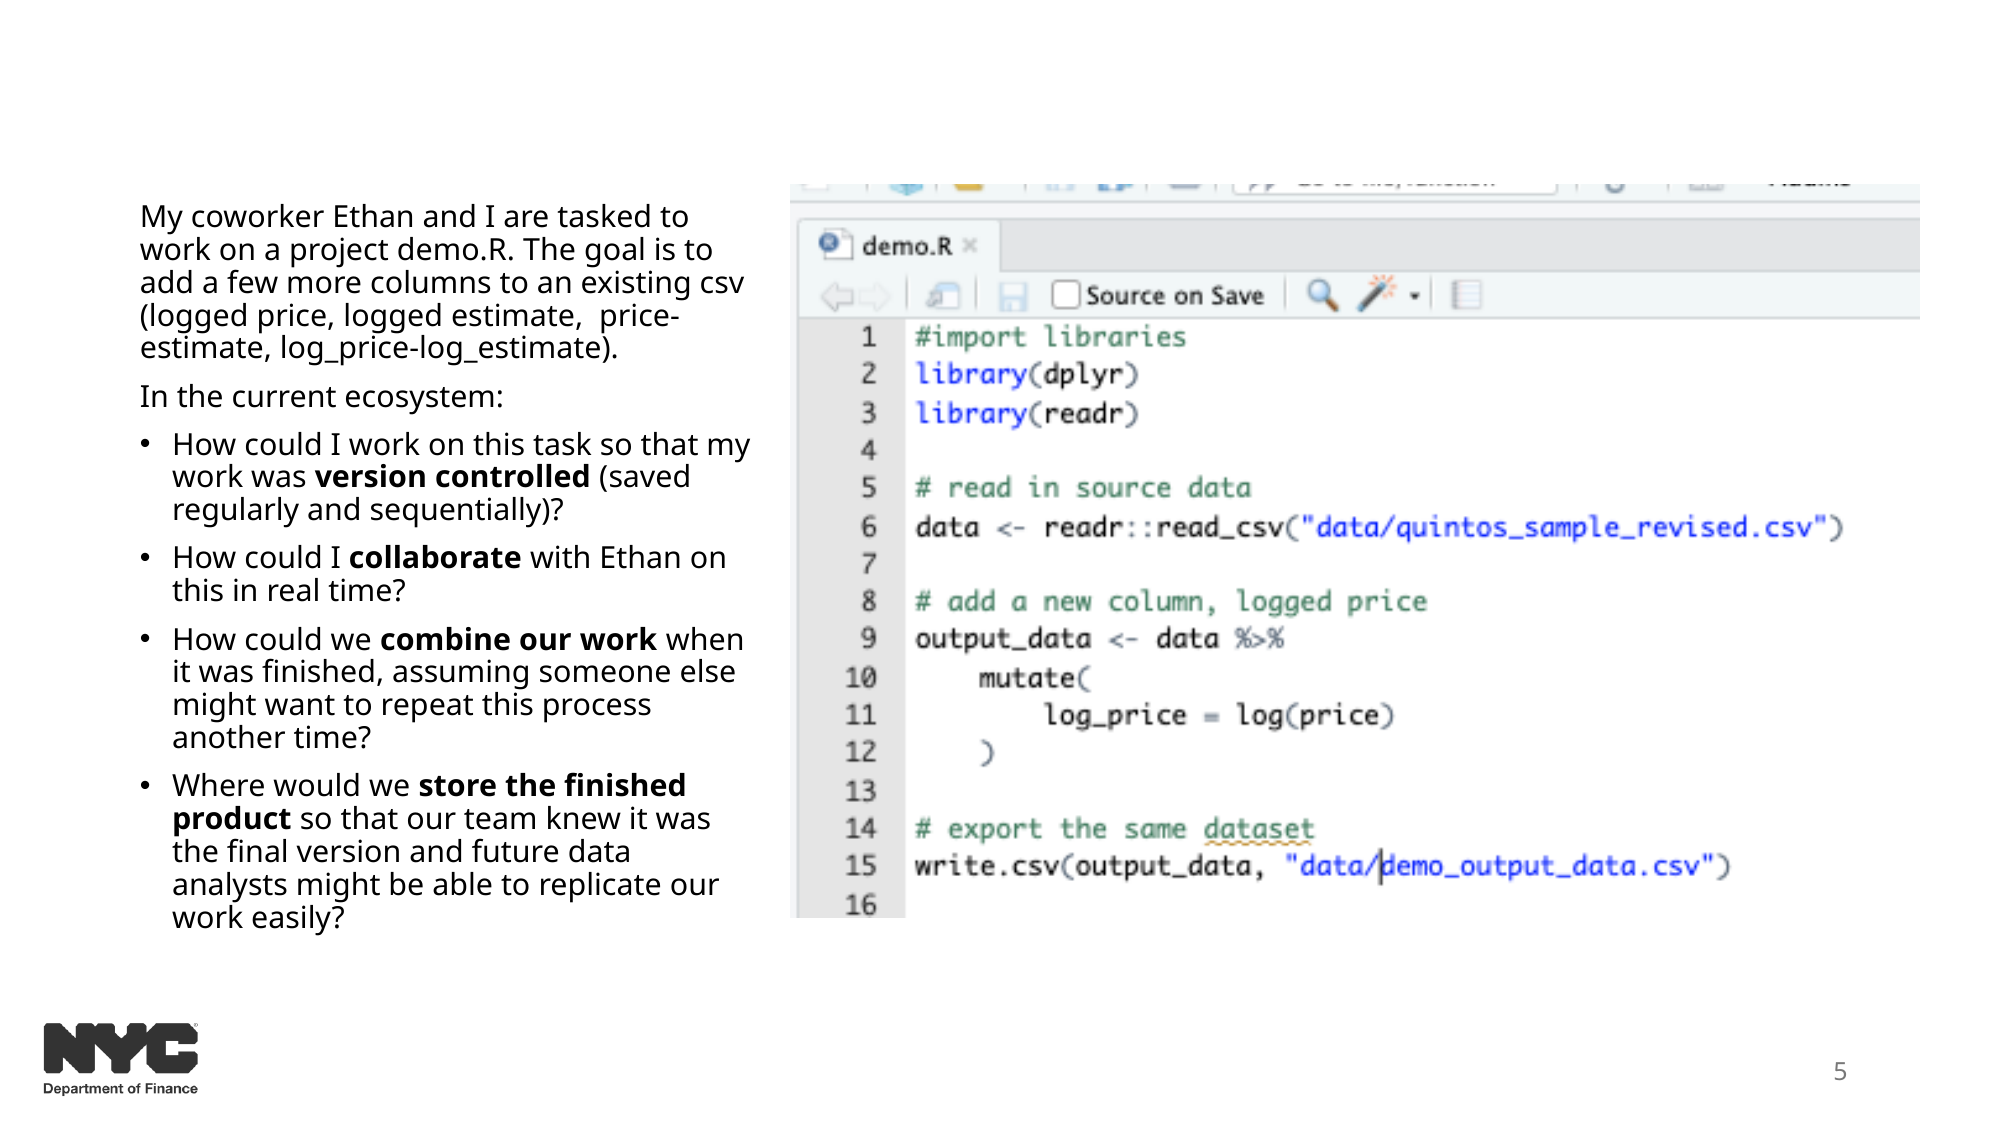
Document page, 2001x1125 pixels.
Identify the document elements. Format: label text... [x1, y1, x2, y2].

slide_number 5 [1412, 1042, 1863, 1103]
picture [790, 184, 1921, 919]
text_box My coworker Ethan and I are tasked to work on a project demo.R. The goal is to add a few more columns to an existing csv (logged price, logged estimate, price-estimate, log_price-log_estimate). In the current ecosystem: How could I work on this task so that my work was version controlled (saved regularly and sequentially)? How could I collaborate with Ethan on this in real time? How could we combine our work when it was finished, assuming someone else might want to repeat this process another time? Where would we store the finished product so that our team knew it was the final version and future data analysts might be able to replicate our work easily? [125, 193, 771, 950]
picture [28, 1000, 222, 1114]
